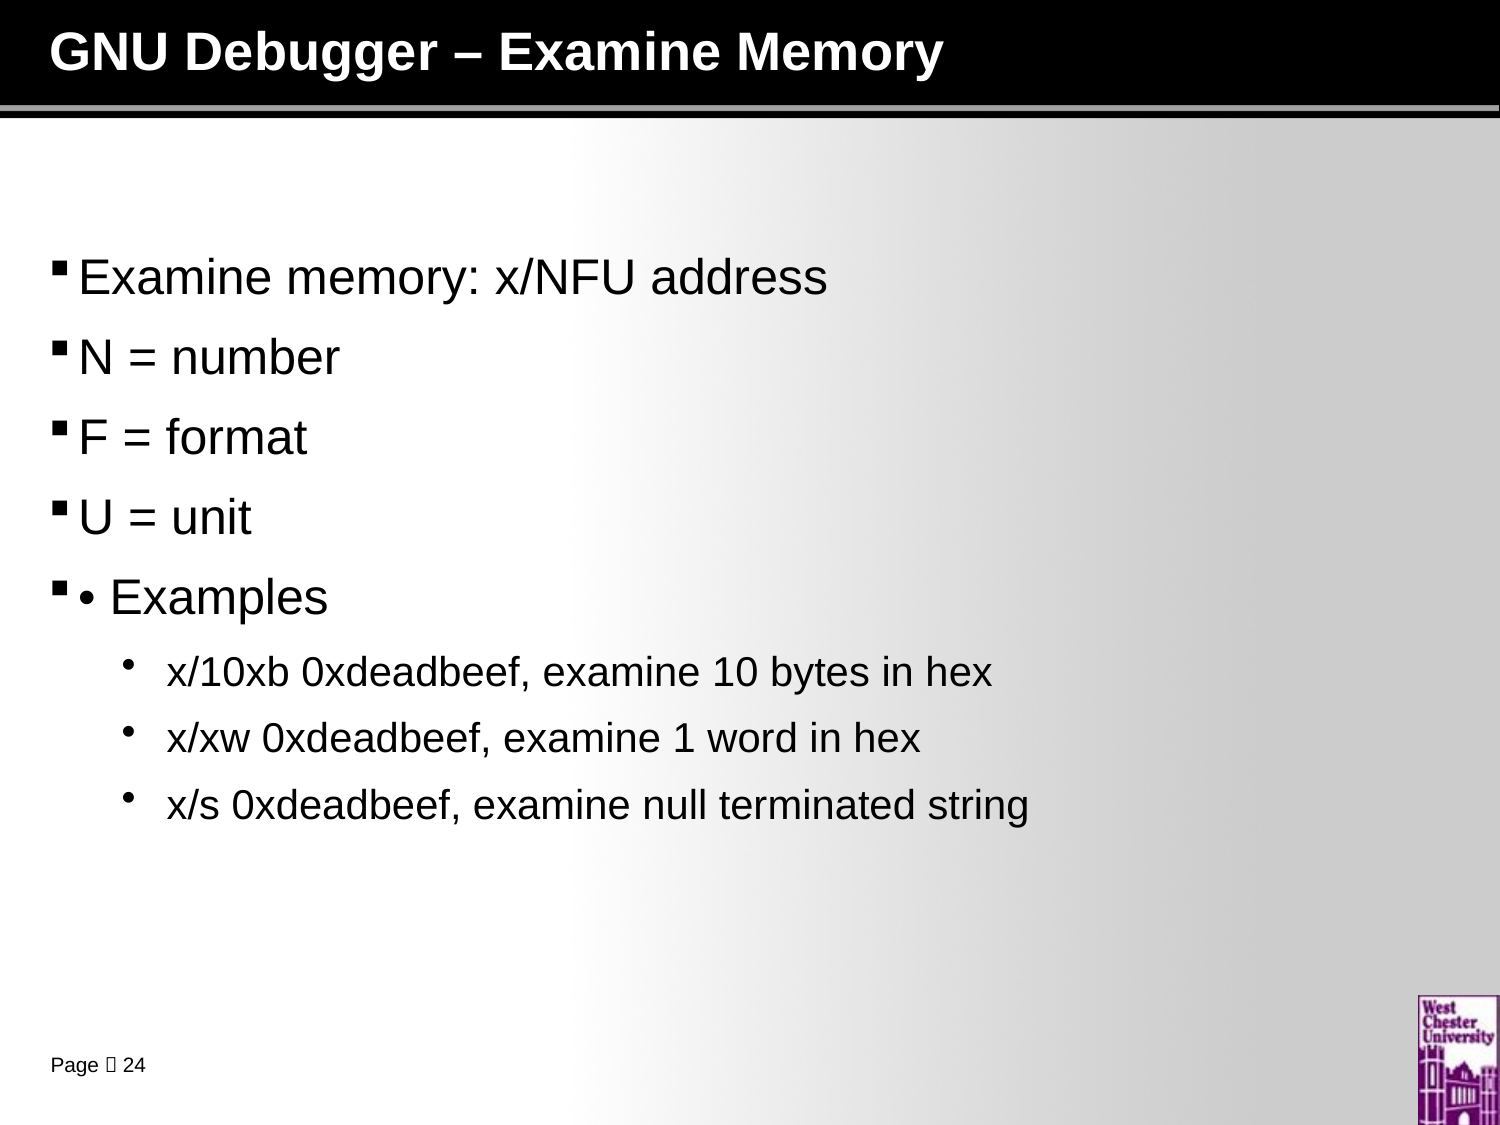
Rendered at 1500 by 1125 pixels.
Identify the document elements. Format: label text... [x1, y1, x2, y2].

list Examine memory: x/NFU address N = number F = format U = unit • Examples x/10xb 0xdeadbeef, examine 10 bytes in hex x/xw 0xdeadbeef, examine 1 word in hex x/s 0xdeadbeef, examine null terminated string [48, 244, 1447, 952]
title GNU Debugger – Examine Memory [49, 16, 1447, 123]
picture [0, 0, 1500, 1125]
